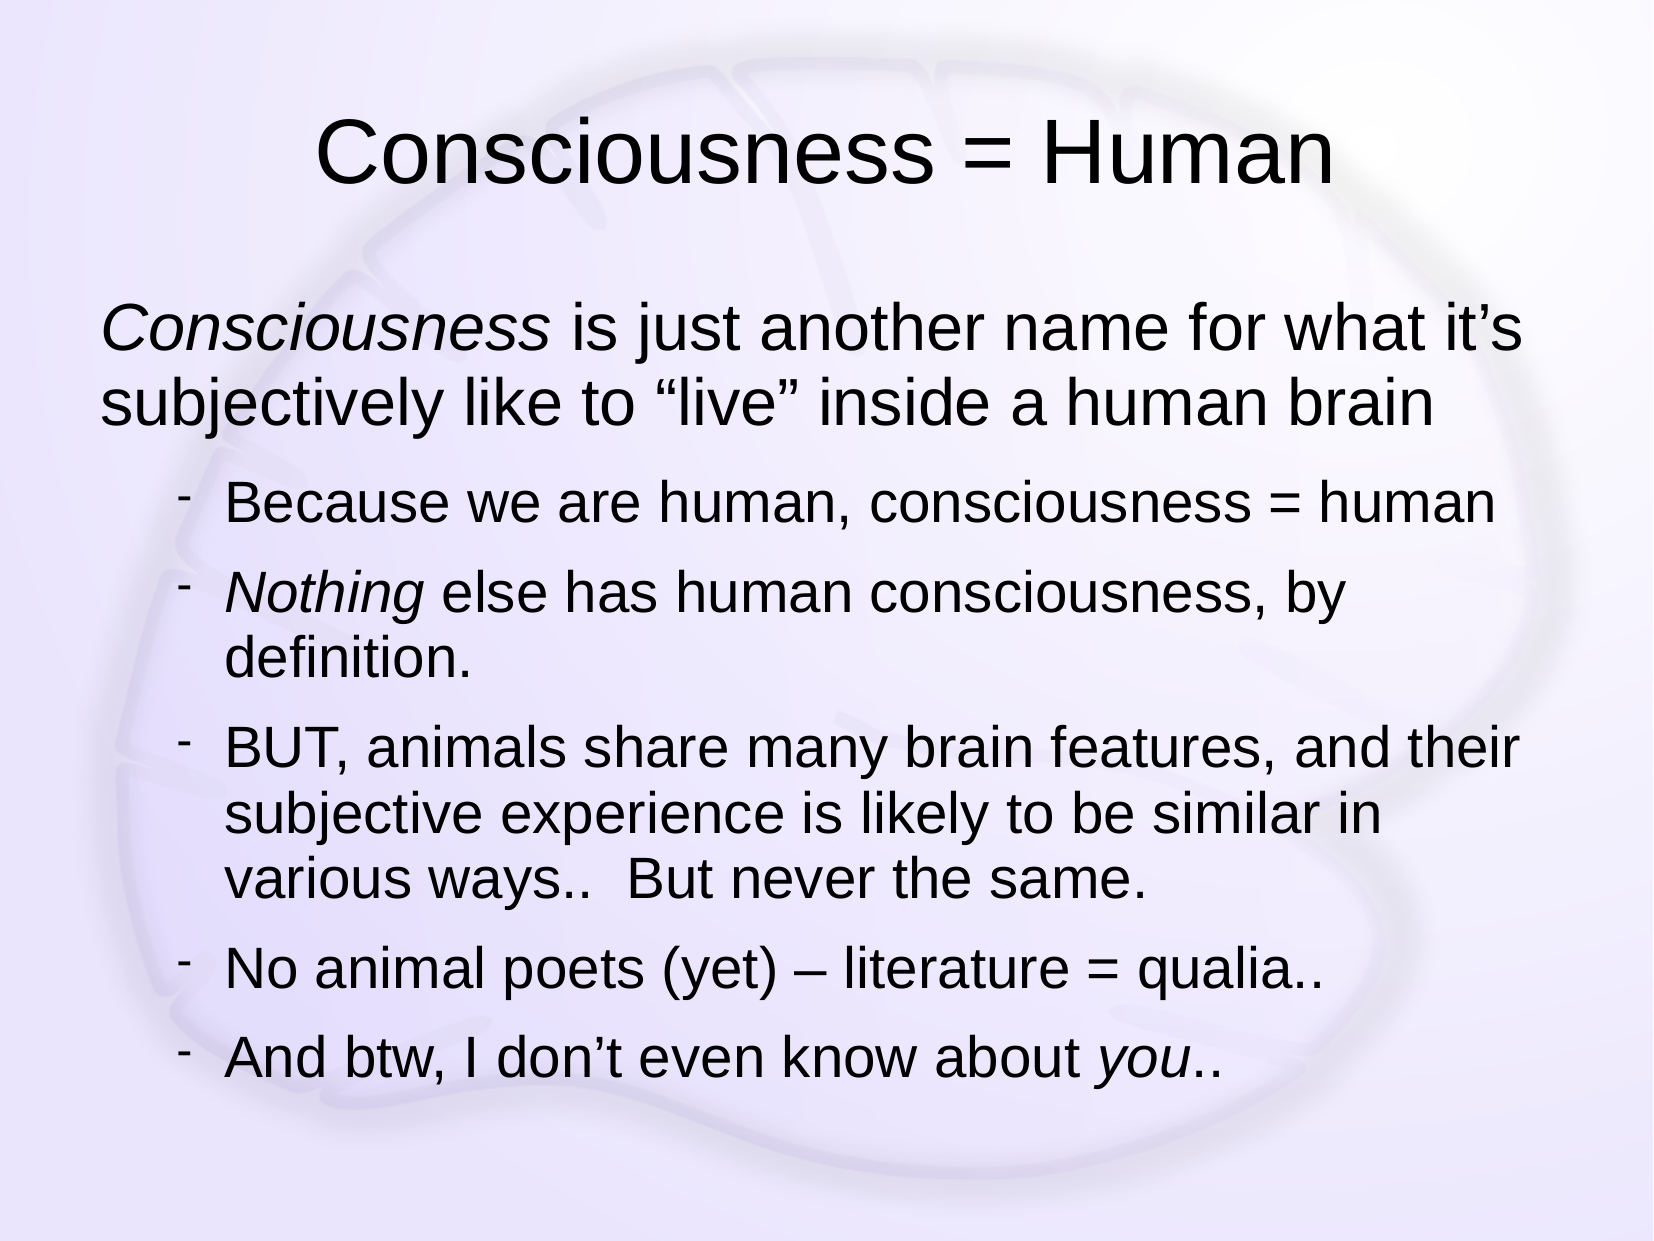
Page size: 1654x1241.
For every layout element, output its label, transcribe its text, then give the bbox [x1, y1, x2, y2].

list Consciousness is just another name for what it’s subjectively like to “live” inside a human brain Because we are human, consciousness = human Nothing else has human consciousness, by definition. BUT, animals share many brain features, and their subjective experience is likely to be similar in various ways.. But never the same. No animal poets (yet) – literature = qualia.. And btw, I don’t even know about you.. [82, 290, 1571, 1110]
picture [0, 0, 1654, 1241]
title Consciousness = Human [82, 49, 1571, 257]
